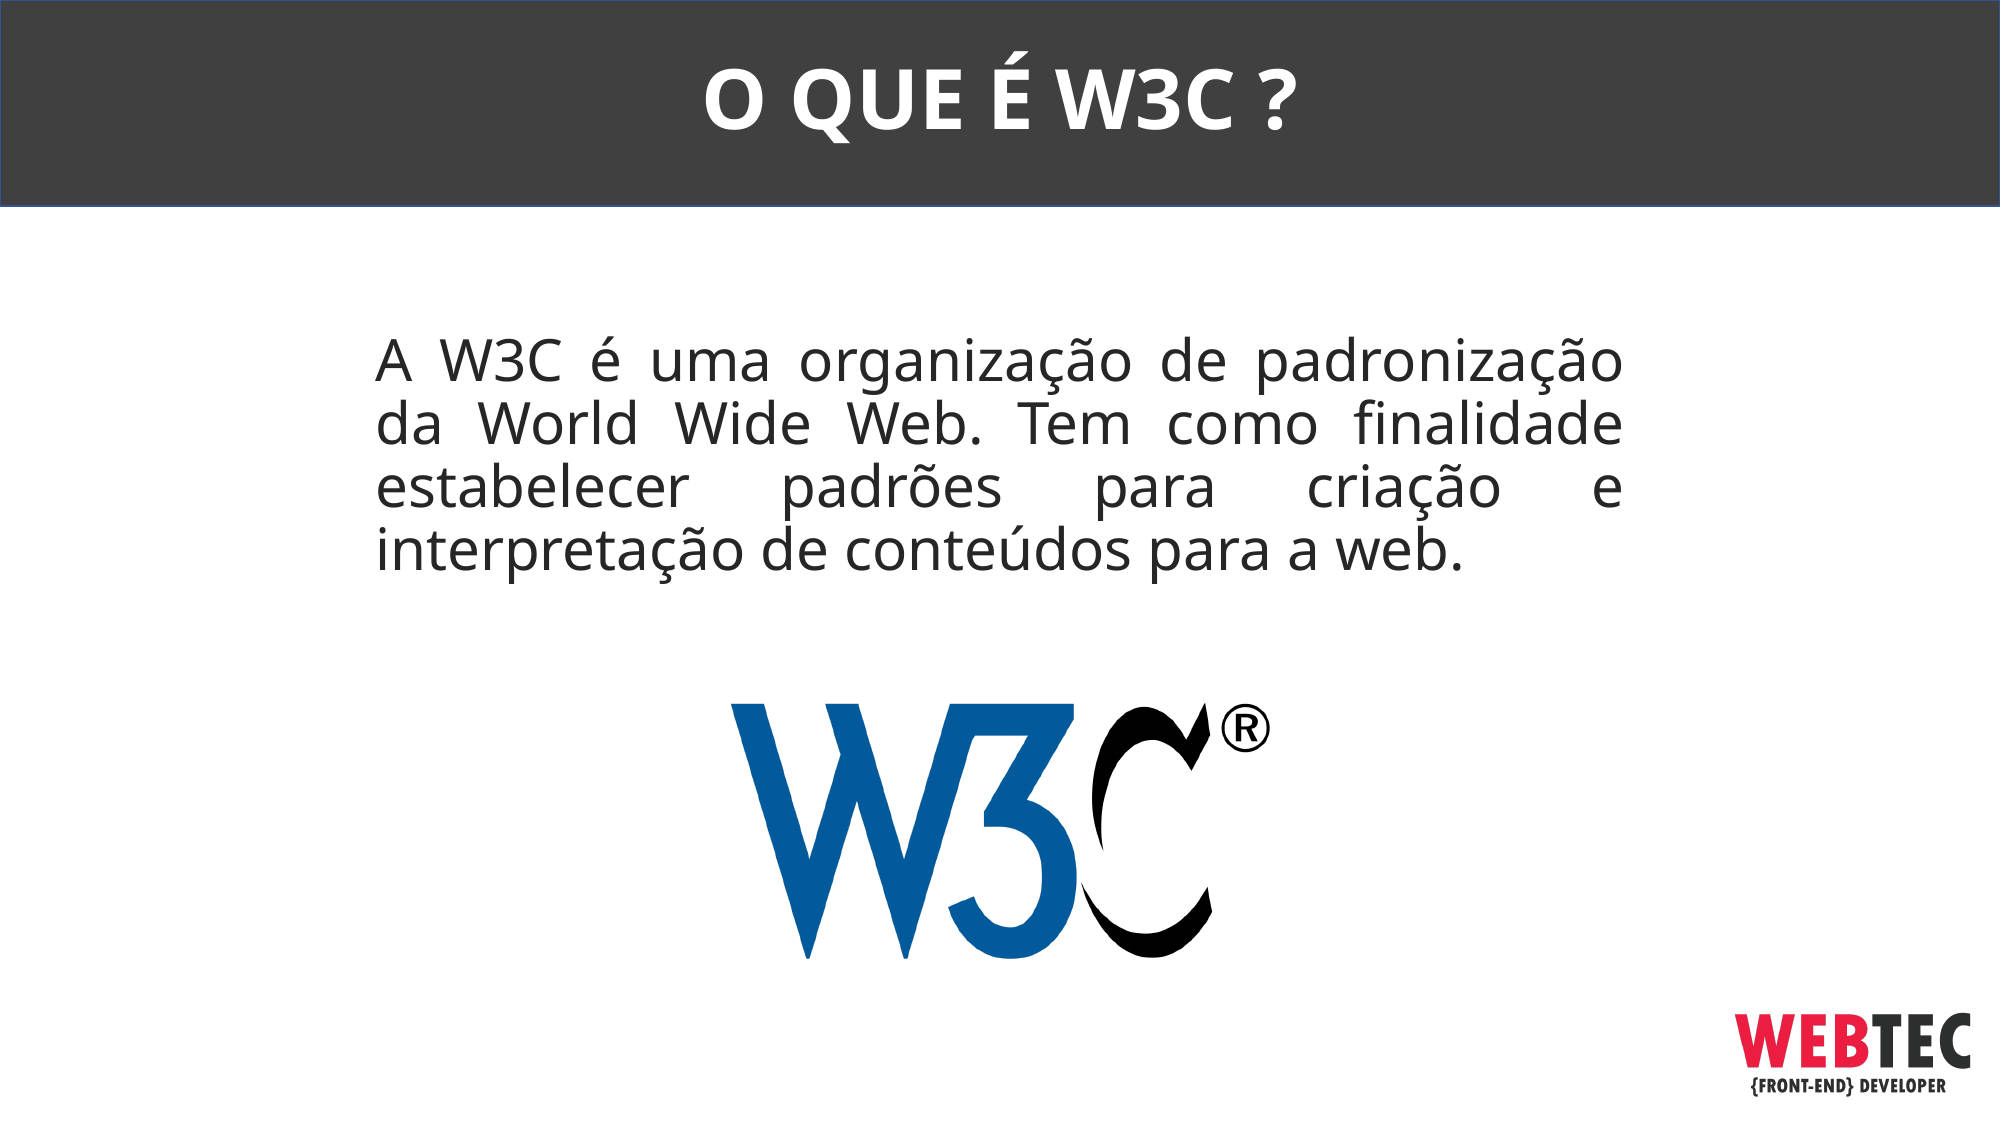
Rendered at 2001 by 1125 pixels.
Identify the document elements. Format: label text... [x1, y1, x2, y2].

text_box [0, 0, 2000, 207]
title O QUE É W3C ? [651, 13, 1349, 193]
picture [717, 638, 1283, 1023]
picture [1706, 1005, 2000, 1106]
list A W3C é uma organização de padronização da World Wide Web. Tem como finalidade estabelecer padrões para criação e interpretação de conteúdos para a web. [360, 250, 1640, 758]
